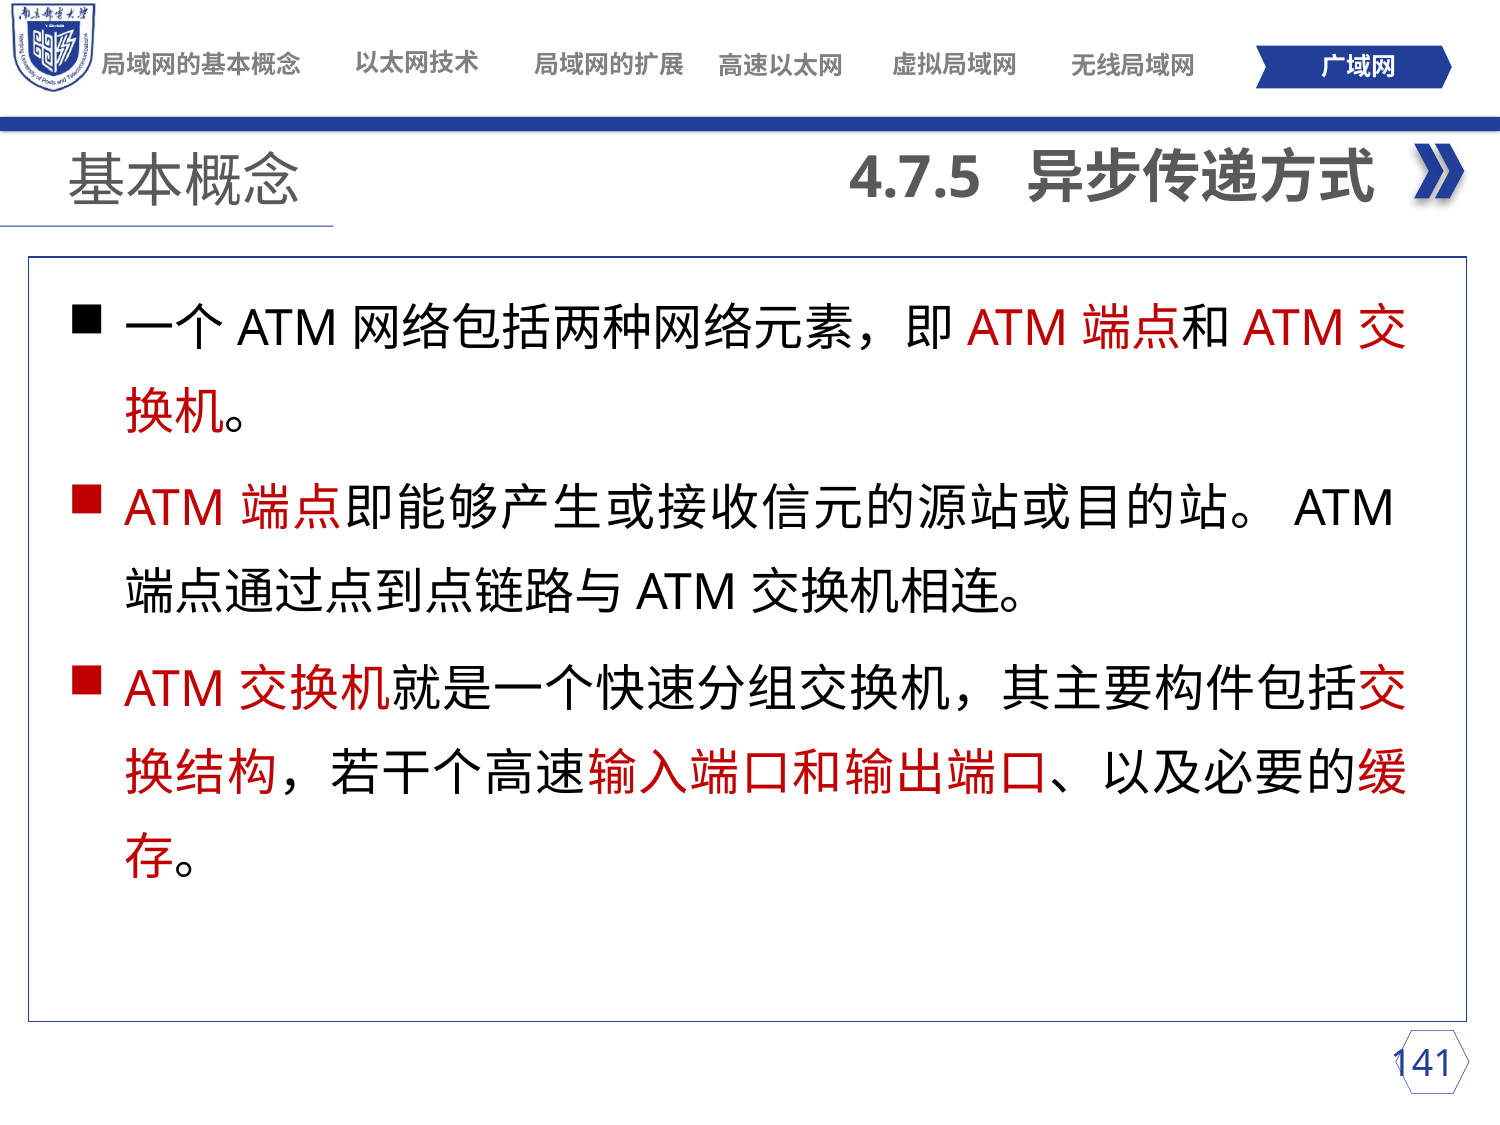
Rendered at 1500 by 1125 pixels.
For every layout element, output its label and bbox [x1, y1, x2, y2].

text_box [0, 116, 1500, 218]
text_box [28, 257, 1467, 1022]
picture [0, 0, 108, 93]
text_box [108, 44, 1453, 90]
text_box [1362, 1029, 1493, 1095]
text_box [1414, 143, 1465, 199]
